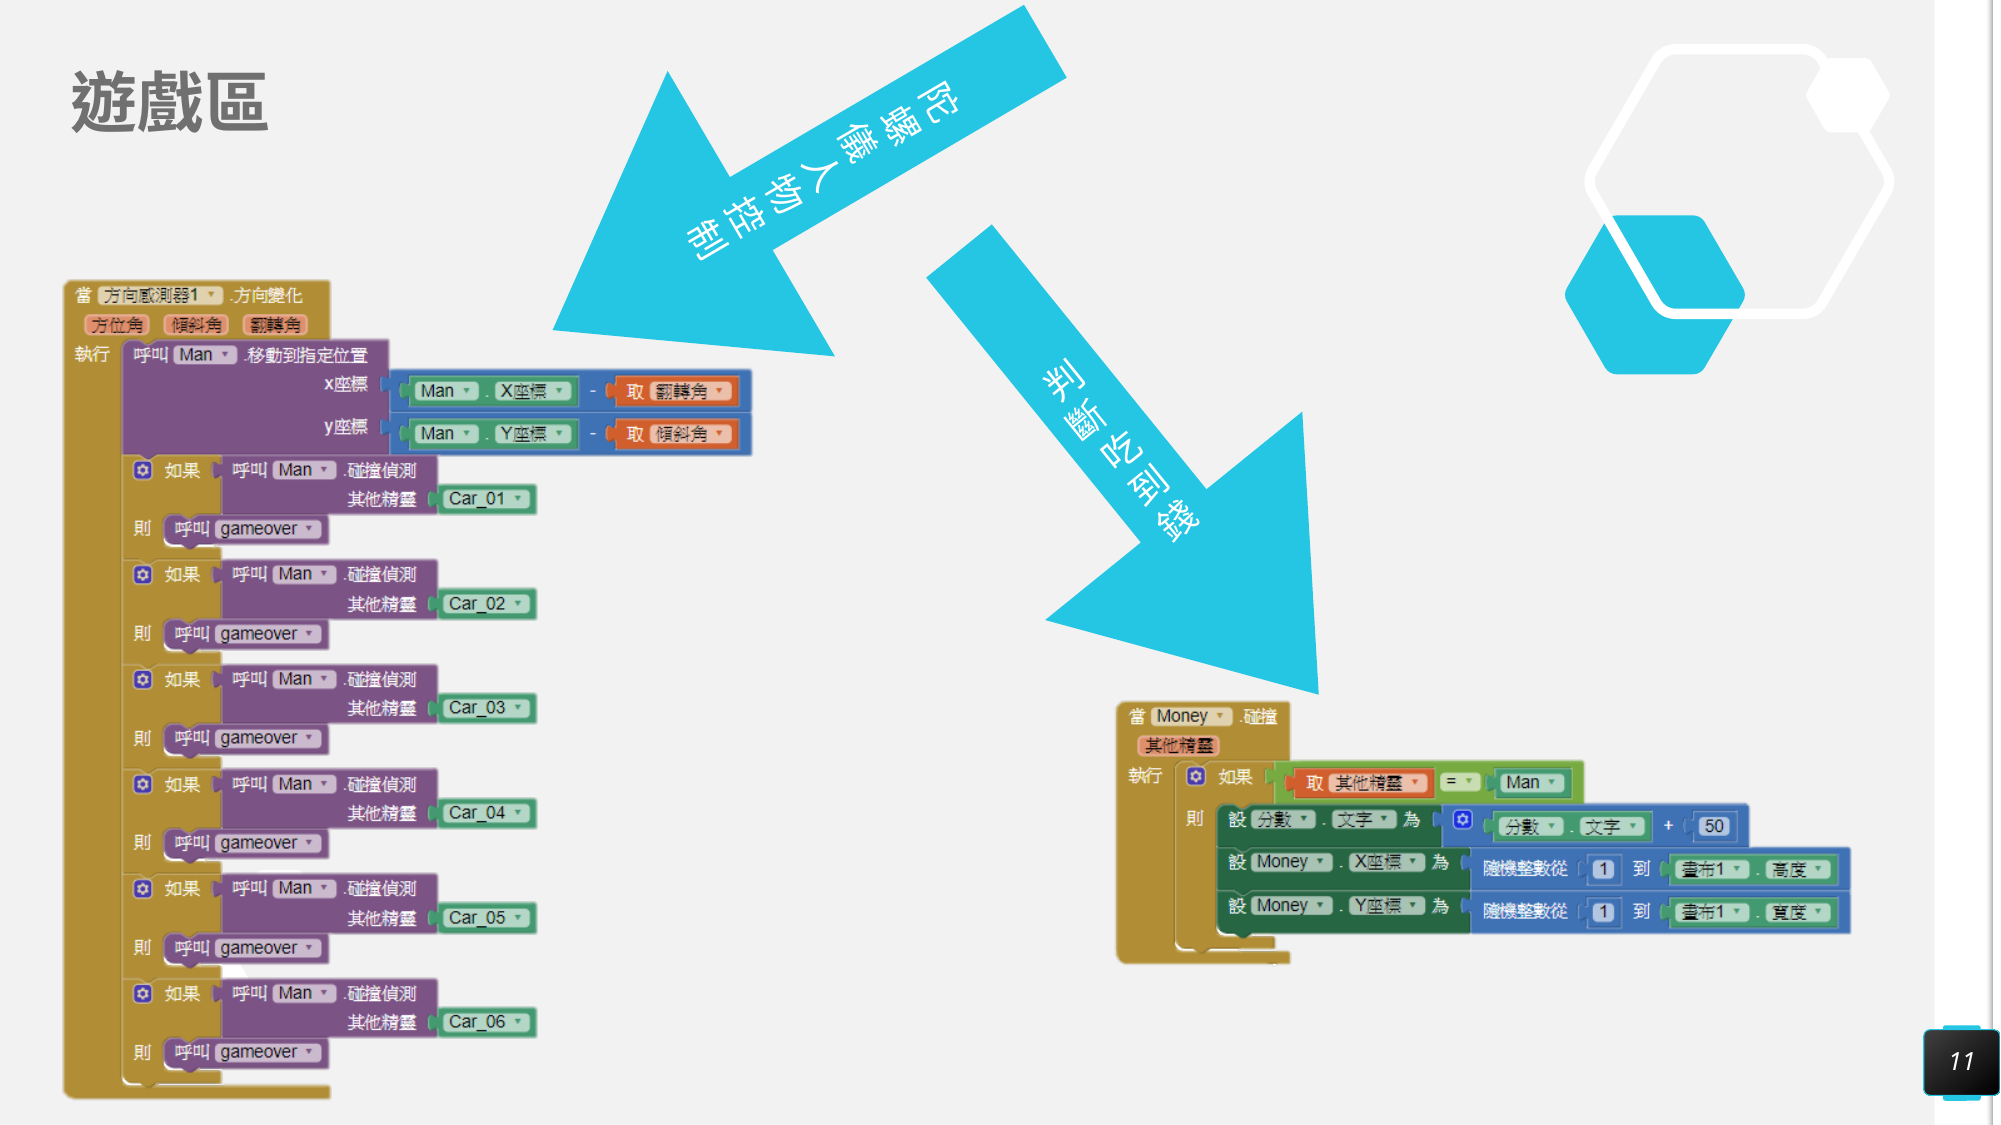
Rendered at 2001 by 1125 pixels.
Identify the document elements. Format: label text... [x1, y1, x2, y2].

slide_number 11 [1923, 1029, 2000, 1096]
text_box 判斷 吃到錢 [924, 222, 1320, 688]
text_box 陀螺儀 人物控制 [581, 3, 1069, 358]
picture [1105, 688, 1872, 989]
picture [45, 263, 777, 1114]
title 遊戲區 [70, 70, 339, 142]
